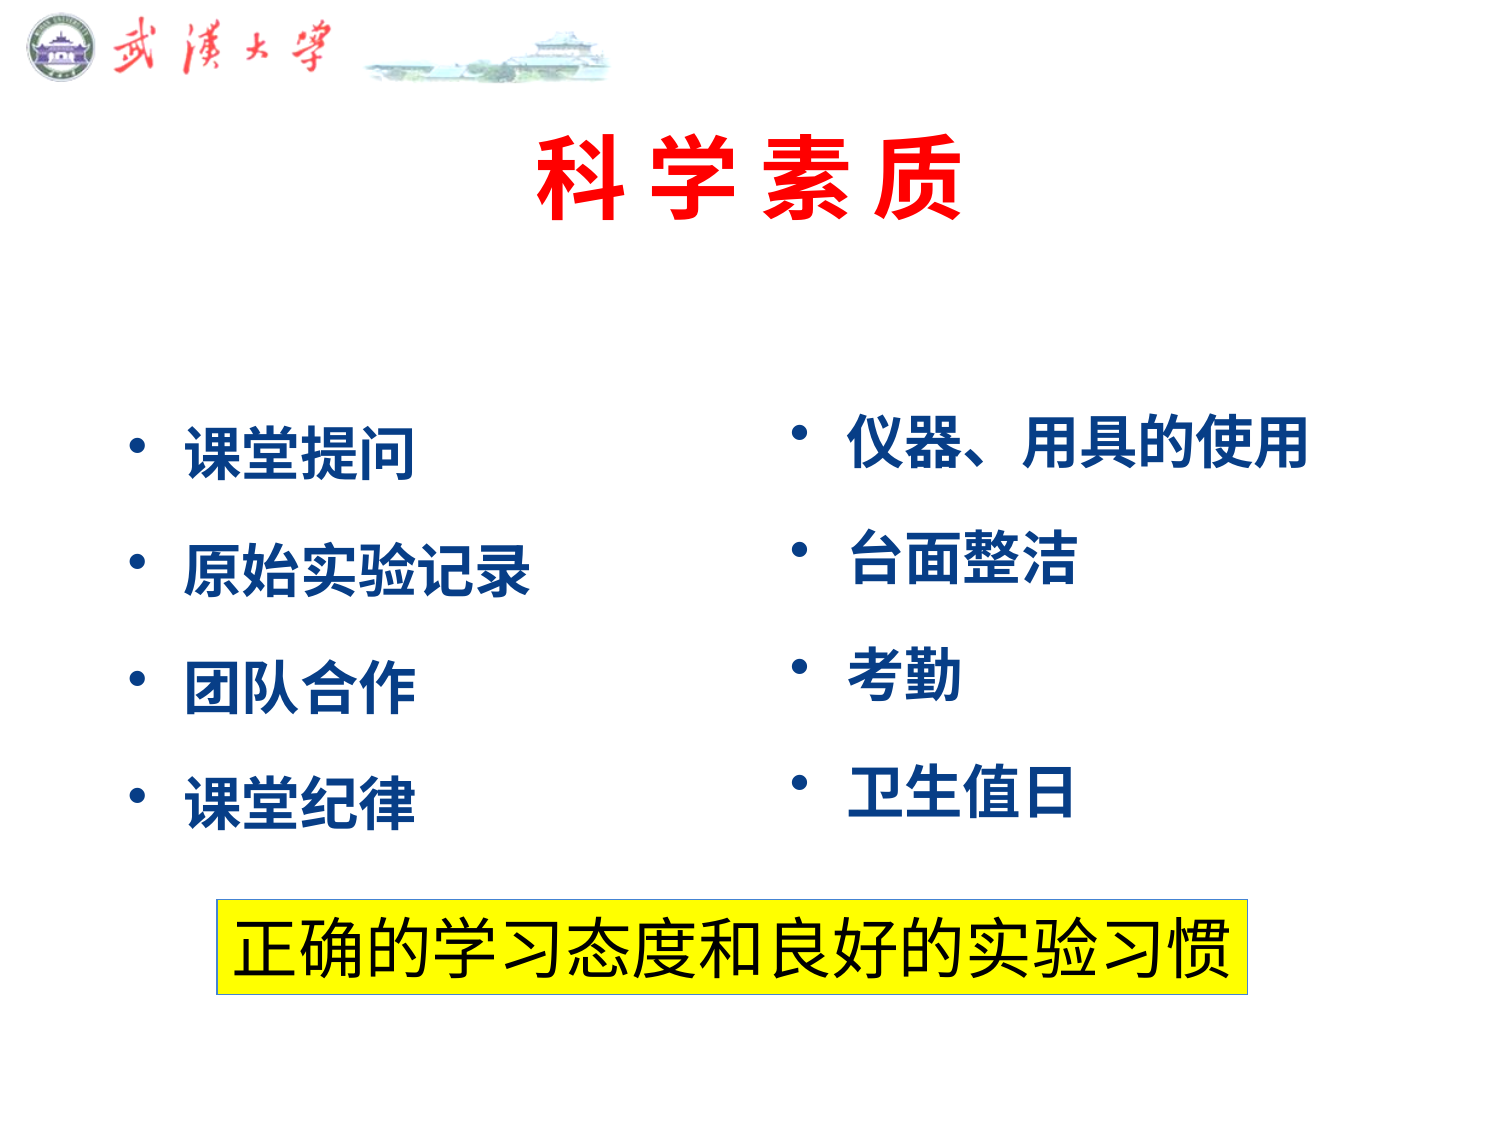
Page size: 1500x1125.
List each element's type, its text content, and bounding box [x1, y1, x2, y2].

list 仪器、用具的使用 台面整洁 考勤 卫生值日 [774, 362, 1438, 1011]
text_box [60, 125, 1411, 313]
list 课堂提问 原始实验记录 团队合作 课堂纪律 [112, 375, 776, 1024]
title 科 学 素 质 [75, 137, 1425, 325]
table_cell 第8周 [24, 10, 625, 88]
